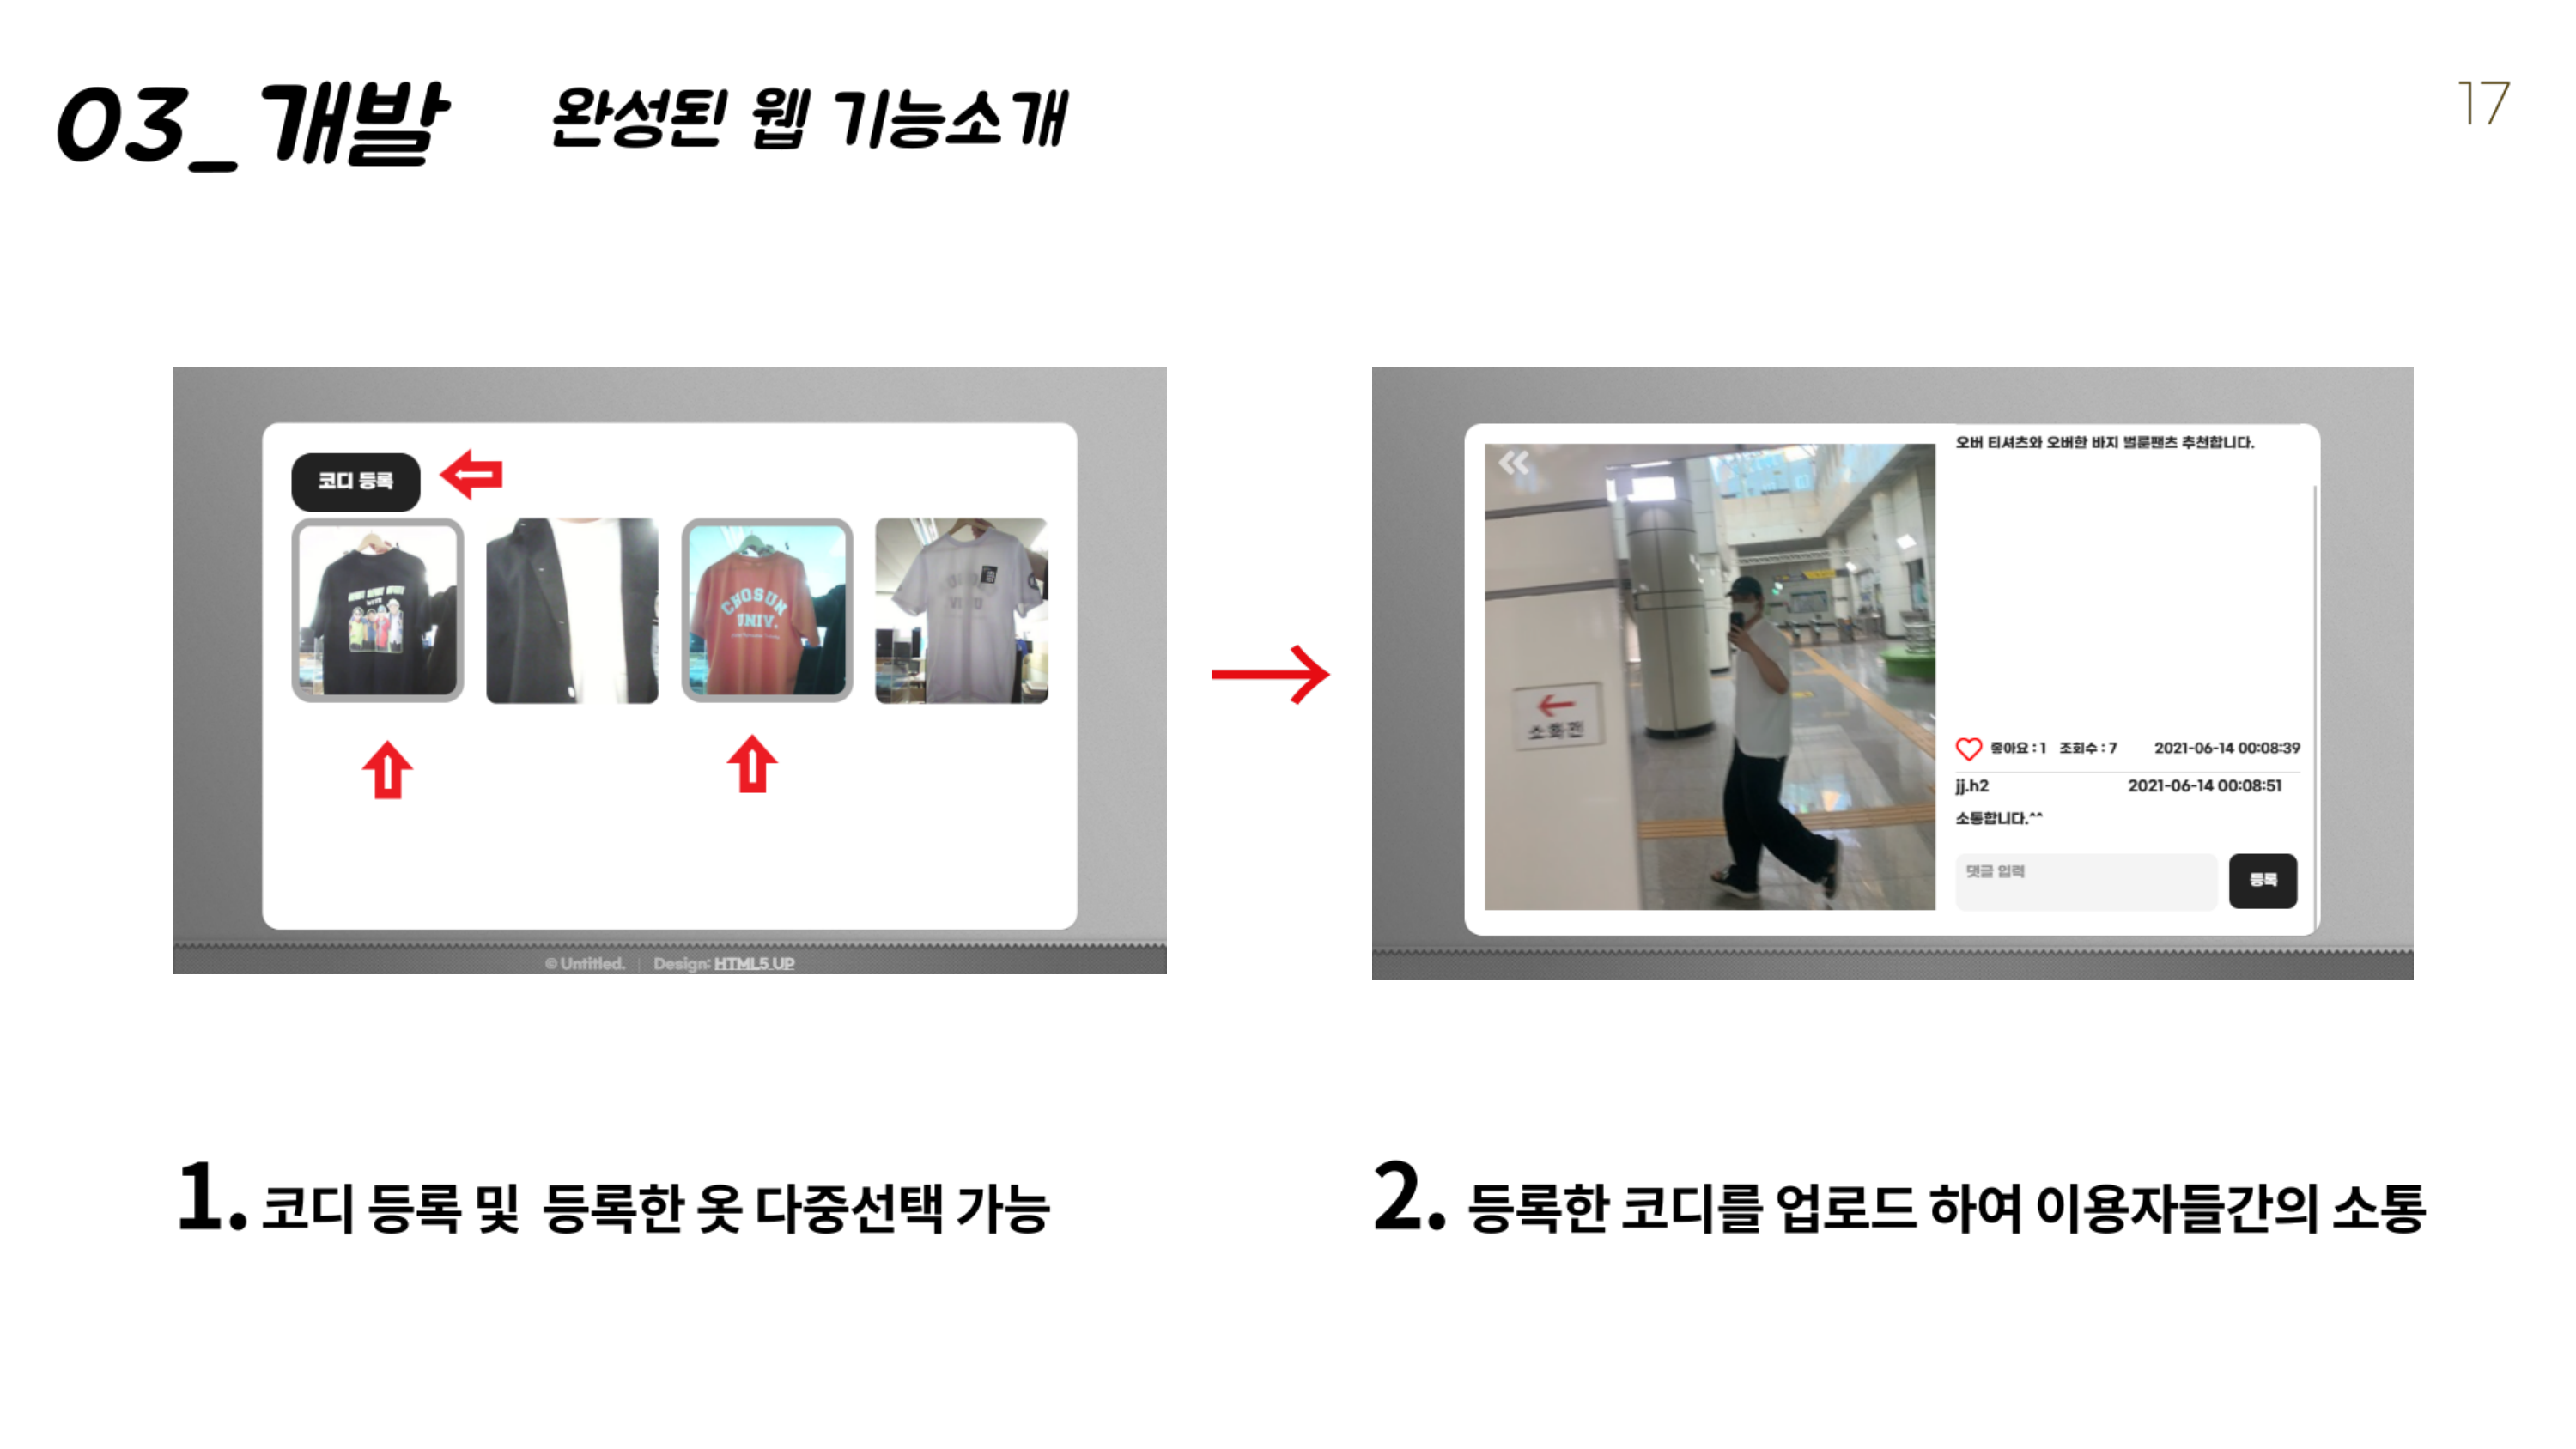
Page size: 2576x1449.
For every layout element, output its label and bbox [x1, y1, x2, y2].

picture [1181, 561, 1400, 793]
picture [2442, 62, 2537, 160]
picture [537, 62, 1097, 191]
picture [160, 1114, 1106, 1278]
text_box [1371, 367, 2414, 981]
picture [32, 40, 490, 230]
picture [1358, 1114, 2470, 1278]
text_box [173, 367, 1167, 975]
